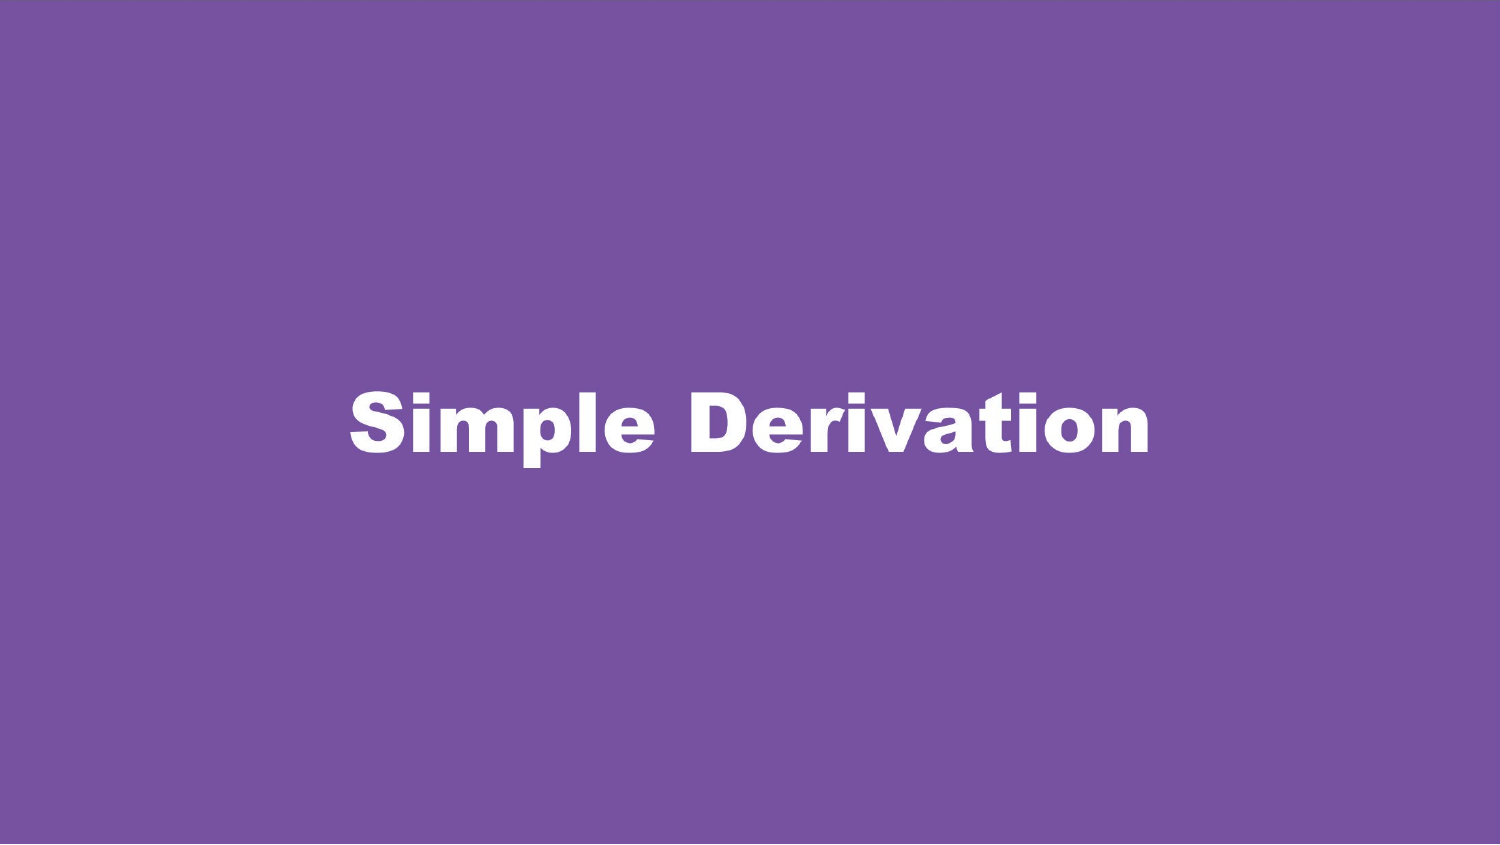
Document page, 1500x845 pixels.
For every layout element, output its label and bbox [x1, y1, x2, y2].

text_box [0, 0, 1500, 845]
